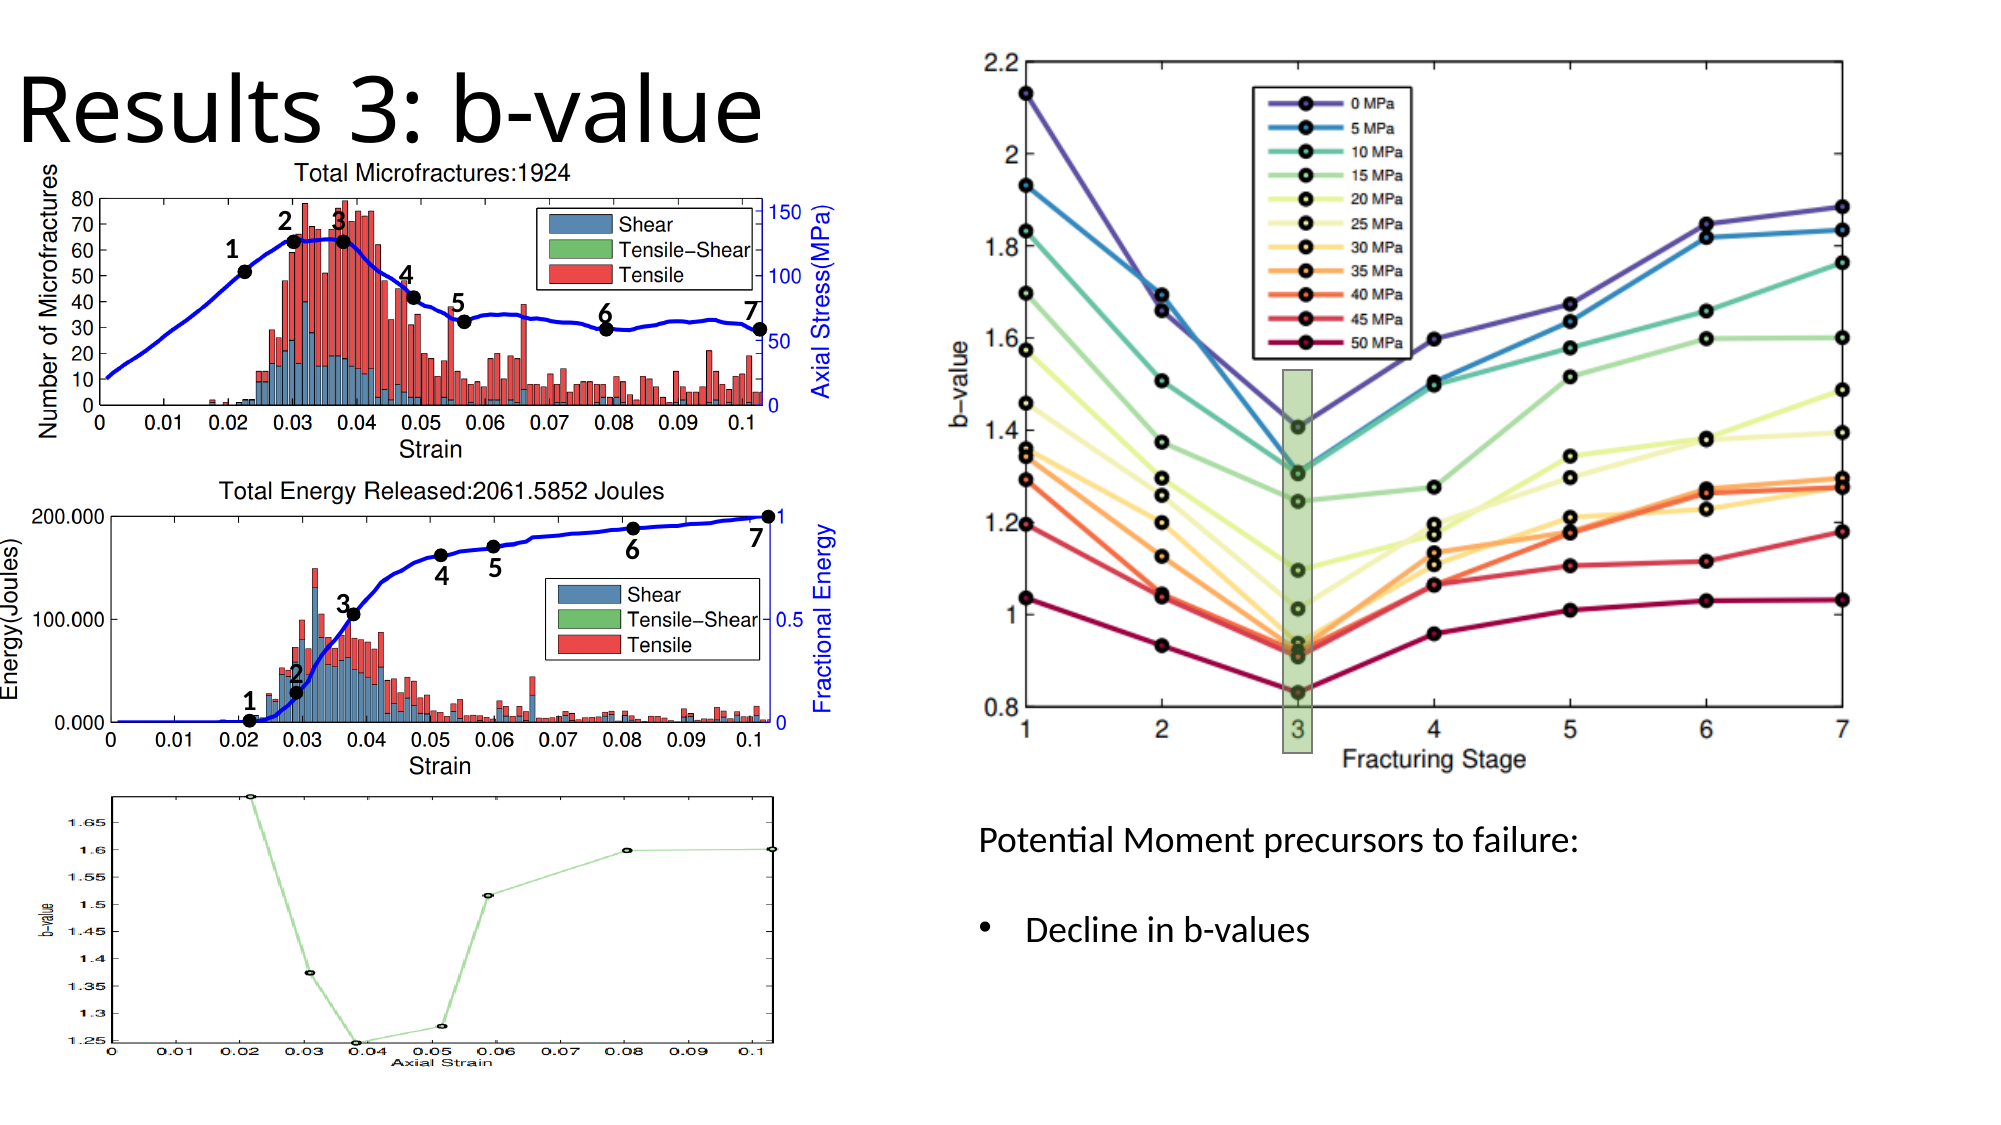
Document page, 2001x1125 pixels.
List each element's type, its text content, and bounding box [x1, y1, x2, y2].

text_box Potential Moment precursors to failure: Decline in b-values [963, 807, 1800, 1125]
picture [930, 26, 1889, 785]
title Results 3: b-value [0, 3, 1725, 222]
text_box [0, 478, 840, 781]
picture [13, 784, 821, 1073]
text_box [0, 157, 840, 463]
